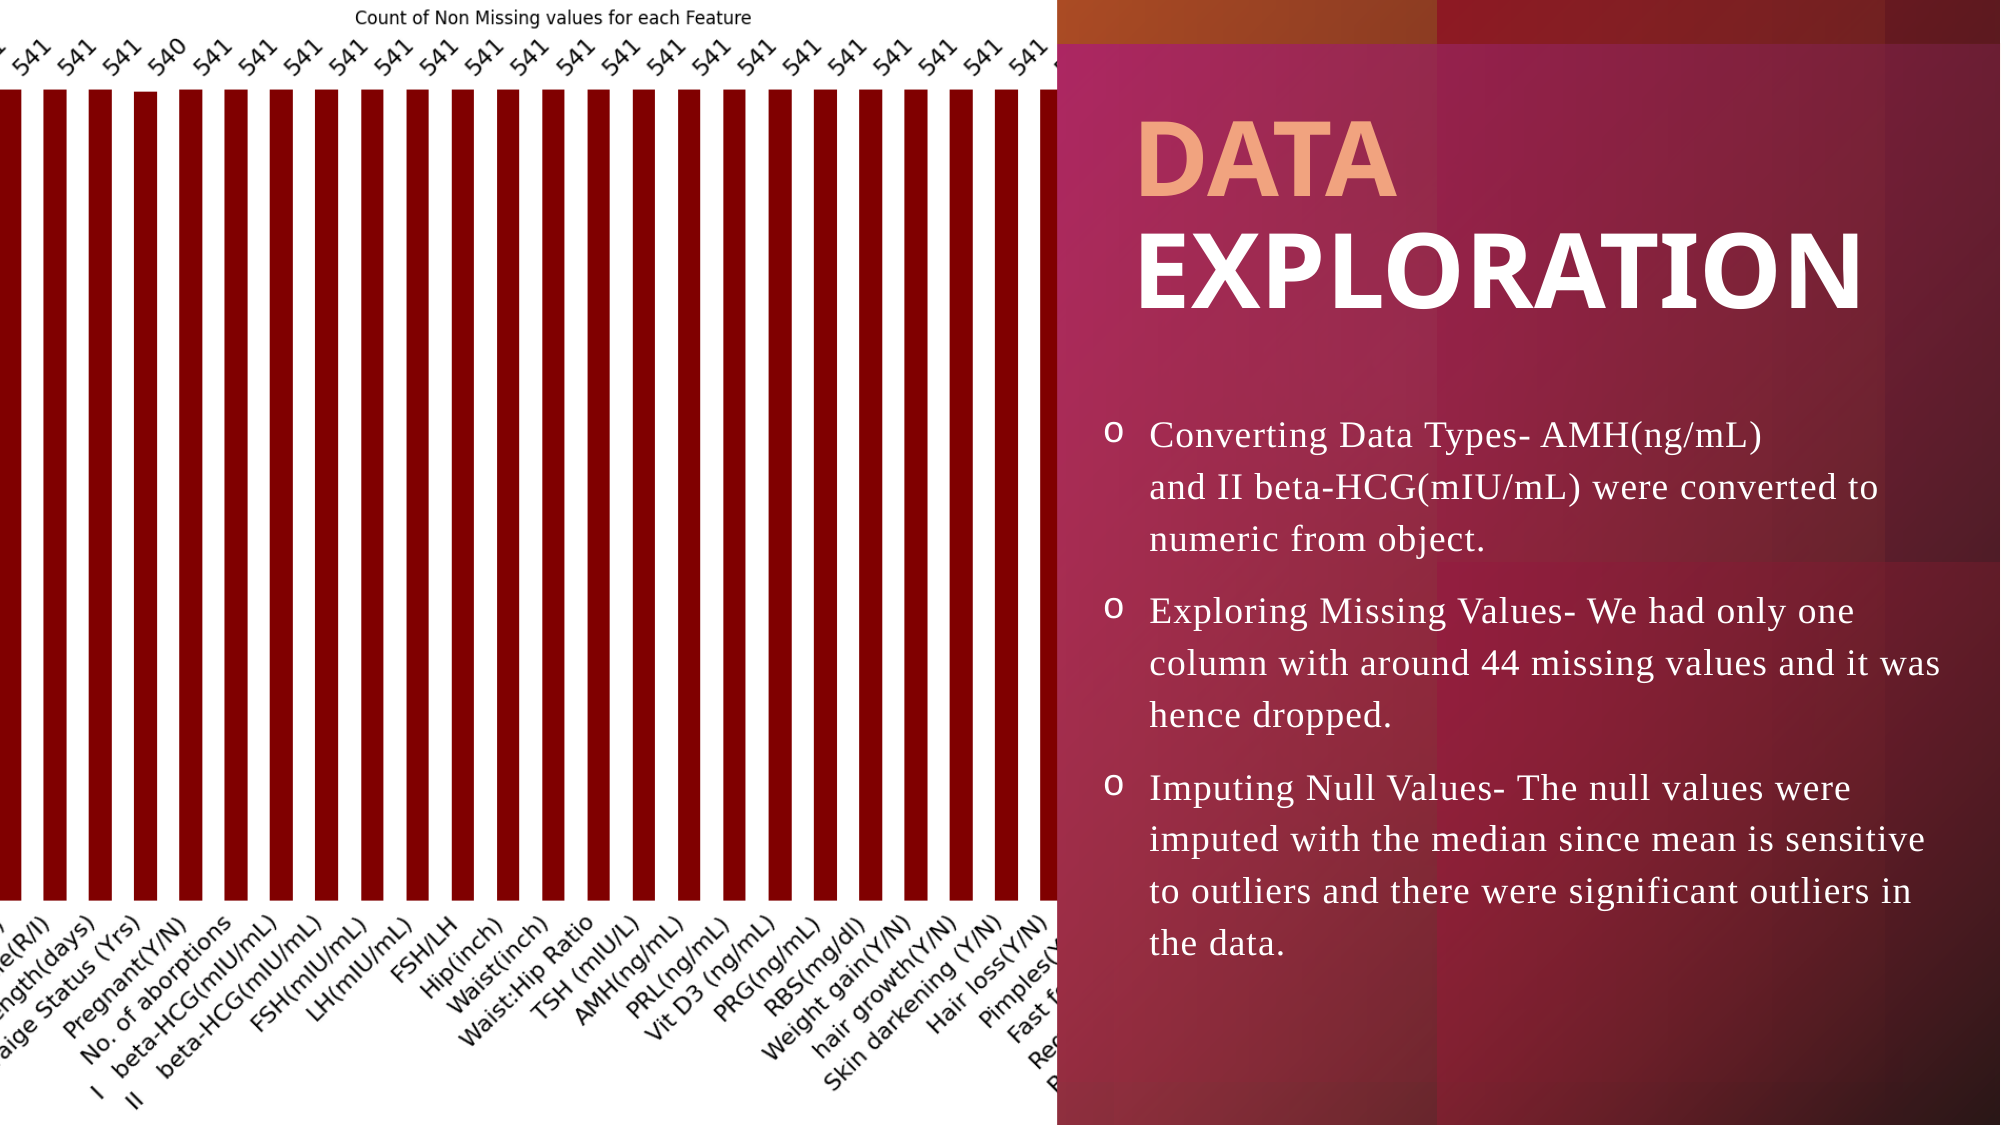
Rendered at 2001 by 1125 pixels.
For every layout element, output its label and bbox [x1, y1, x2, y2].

text_box [1058, 0, 2000, 1125]
picture [0, 0, 1058, 1125]
